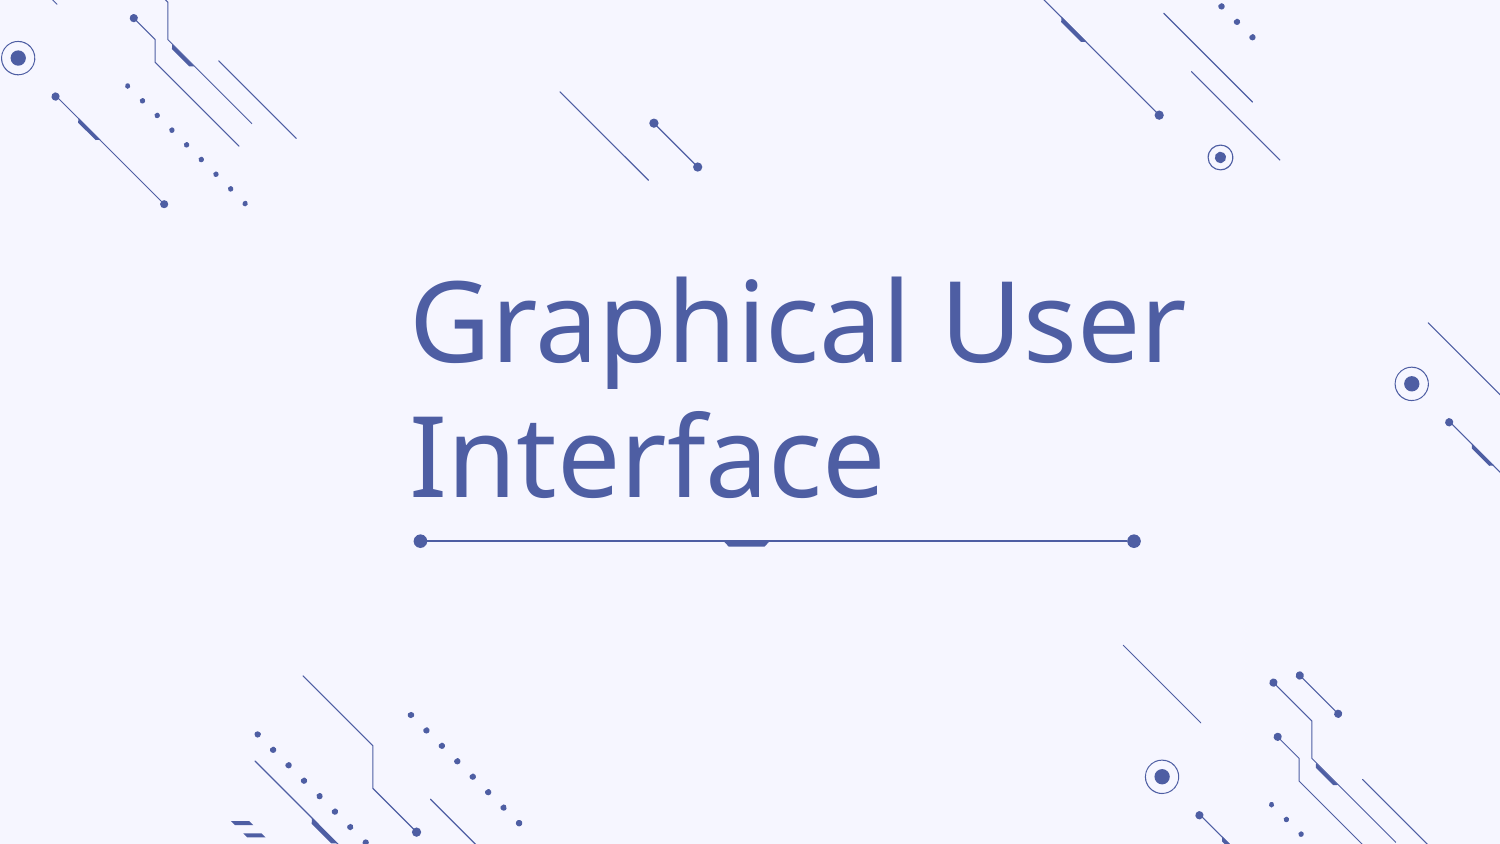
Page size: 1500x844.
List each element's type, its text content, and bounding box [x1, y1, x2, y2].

title Graphical User Interface [394, 249, 1236, 582]
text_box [558, 90, 703, 182]
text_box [413, 518, 1142, 565]
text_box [1394, 322, 1500, 535]
